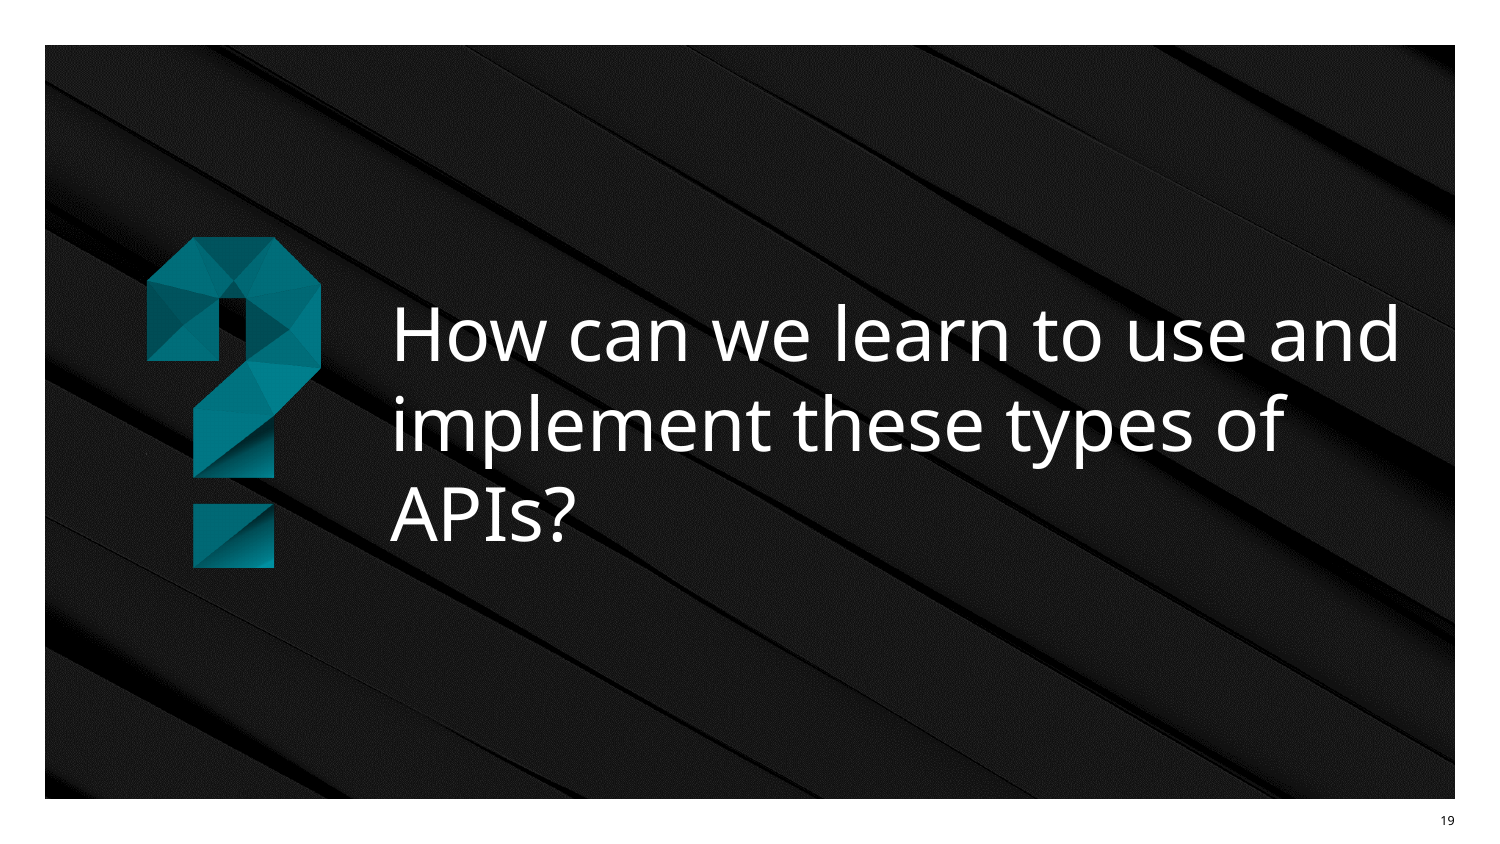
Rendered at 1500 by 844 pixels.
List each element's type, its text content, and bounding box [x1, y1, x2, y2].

title How can we learn to use and implement these types of APIs? [0, 45, 1500, 799]
